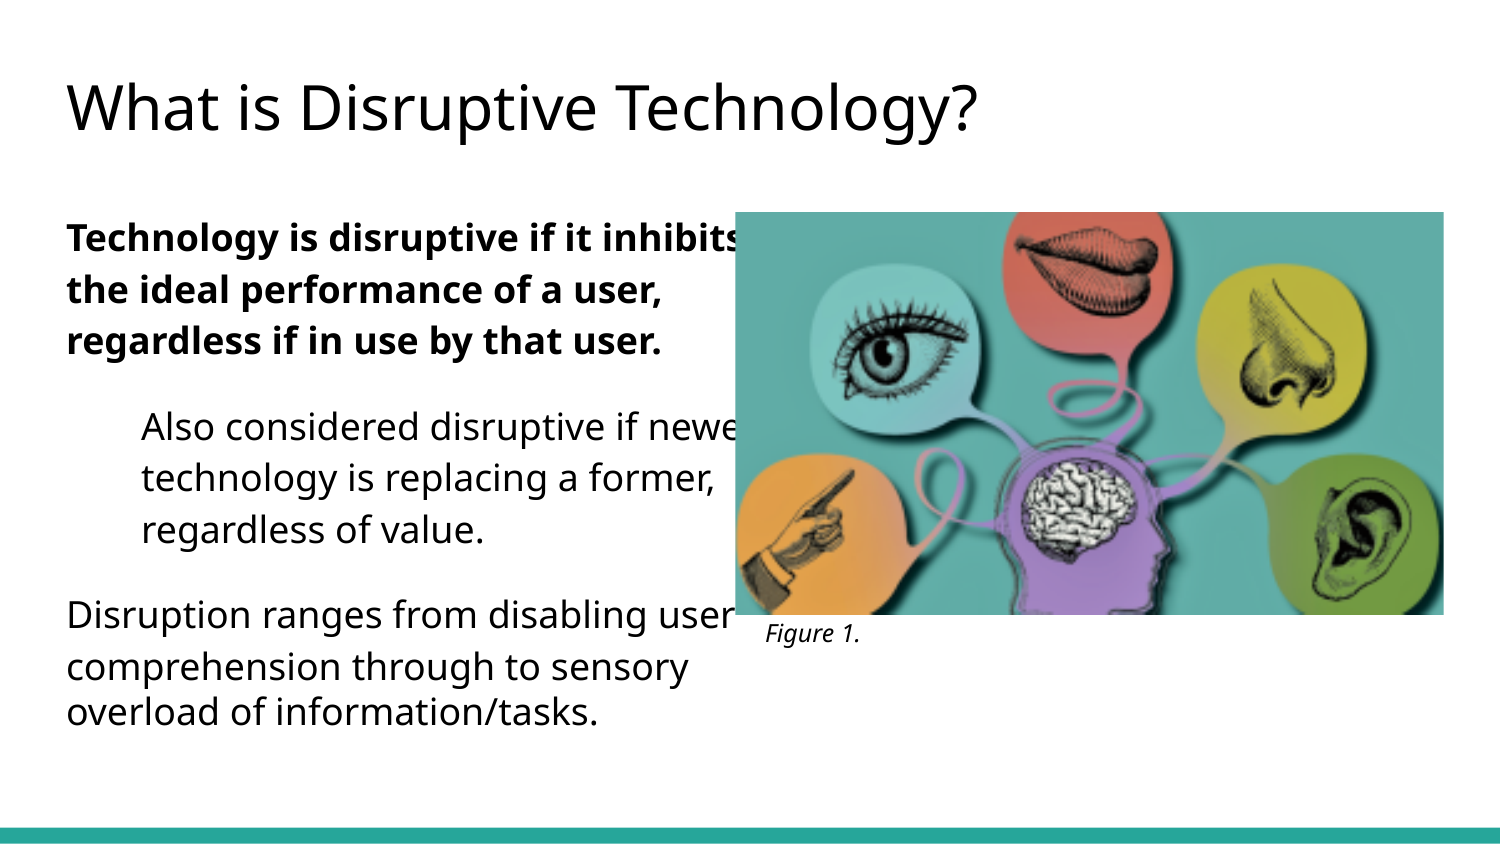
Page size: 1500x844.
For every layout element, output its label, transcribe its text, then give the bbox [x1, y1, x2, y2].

list Technology is disruptive if it inhibits the ideal performance of a user, regardless if in use by that user. Also considered disruptive if newer technology is replacing a former, regardless of value. Disruption ranges from disabling user comprehension through to sensory overload of information/tasks. [51, 192, 1449, 750]
picture [734, 212, 1444, 615]
text_box Figure 1. [750, 624, 1397, 684]
title What is Disruptive Technology? [51, 53, 1449, 154]
